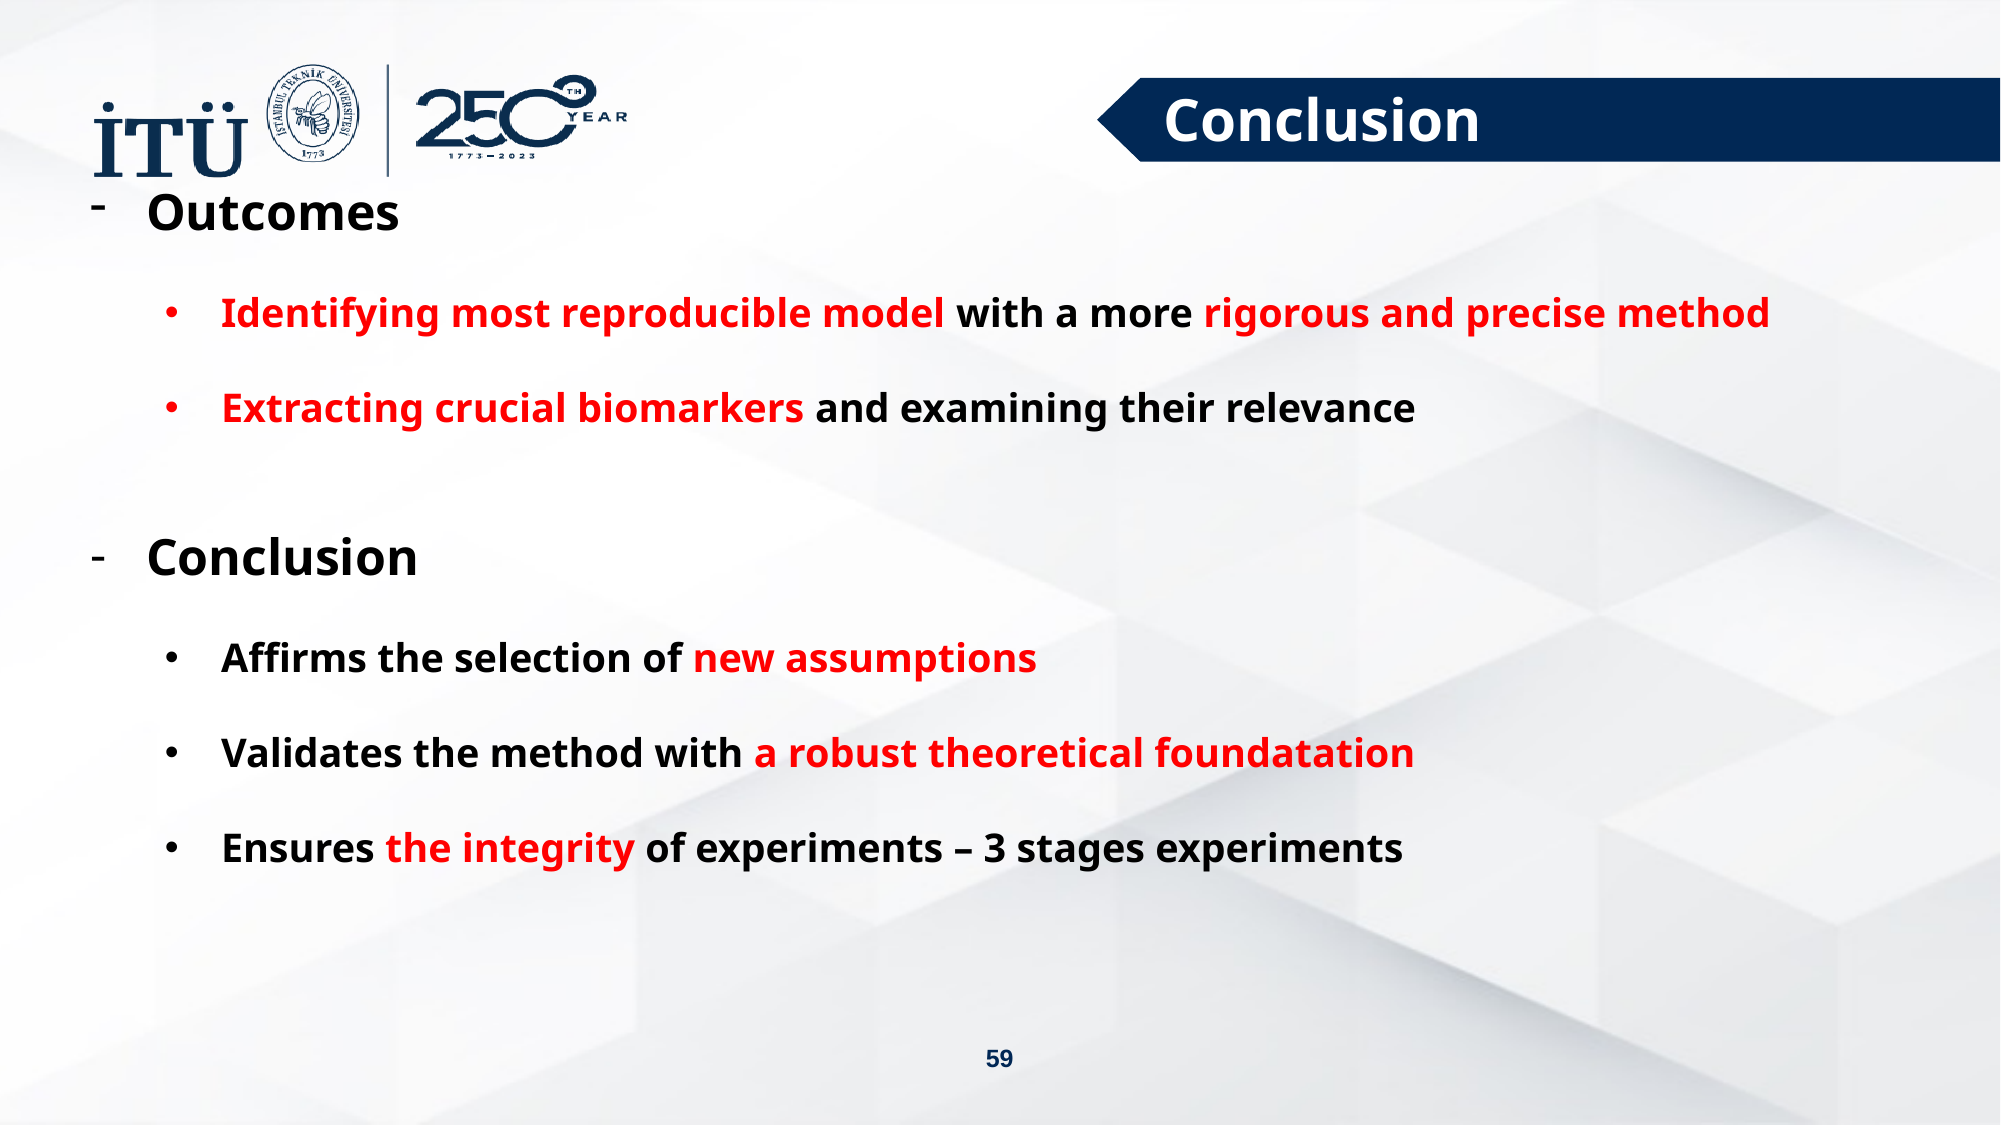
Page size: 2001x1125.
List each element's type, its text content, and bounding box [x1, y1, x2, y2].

text_box Conclusion [1148, 76, 1497, 161]
text_box Outcomes Identifying most reproducible model with a more rigorous and precise method Extracting crucial biomarkers and examining their relevance Conclusion Affirms the selection of new assumptions Validates the method with a robust theoretical foundatation Ensures the integrity of experiments – 3 stages experiments [0, 173, 2000, 973]
picture [0, 0, 2001, 1125]
text_box 59 [788, 1035, 1212, 1081]
